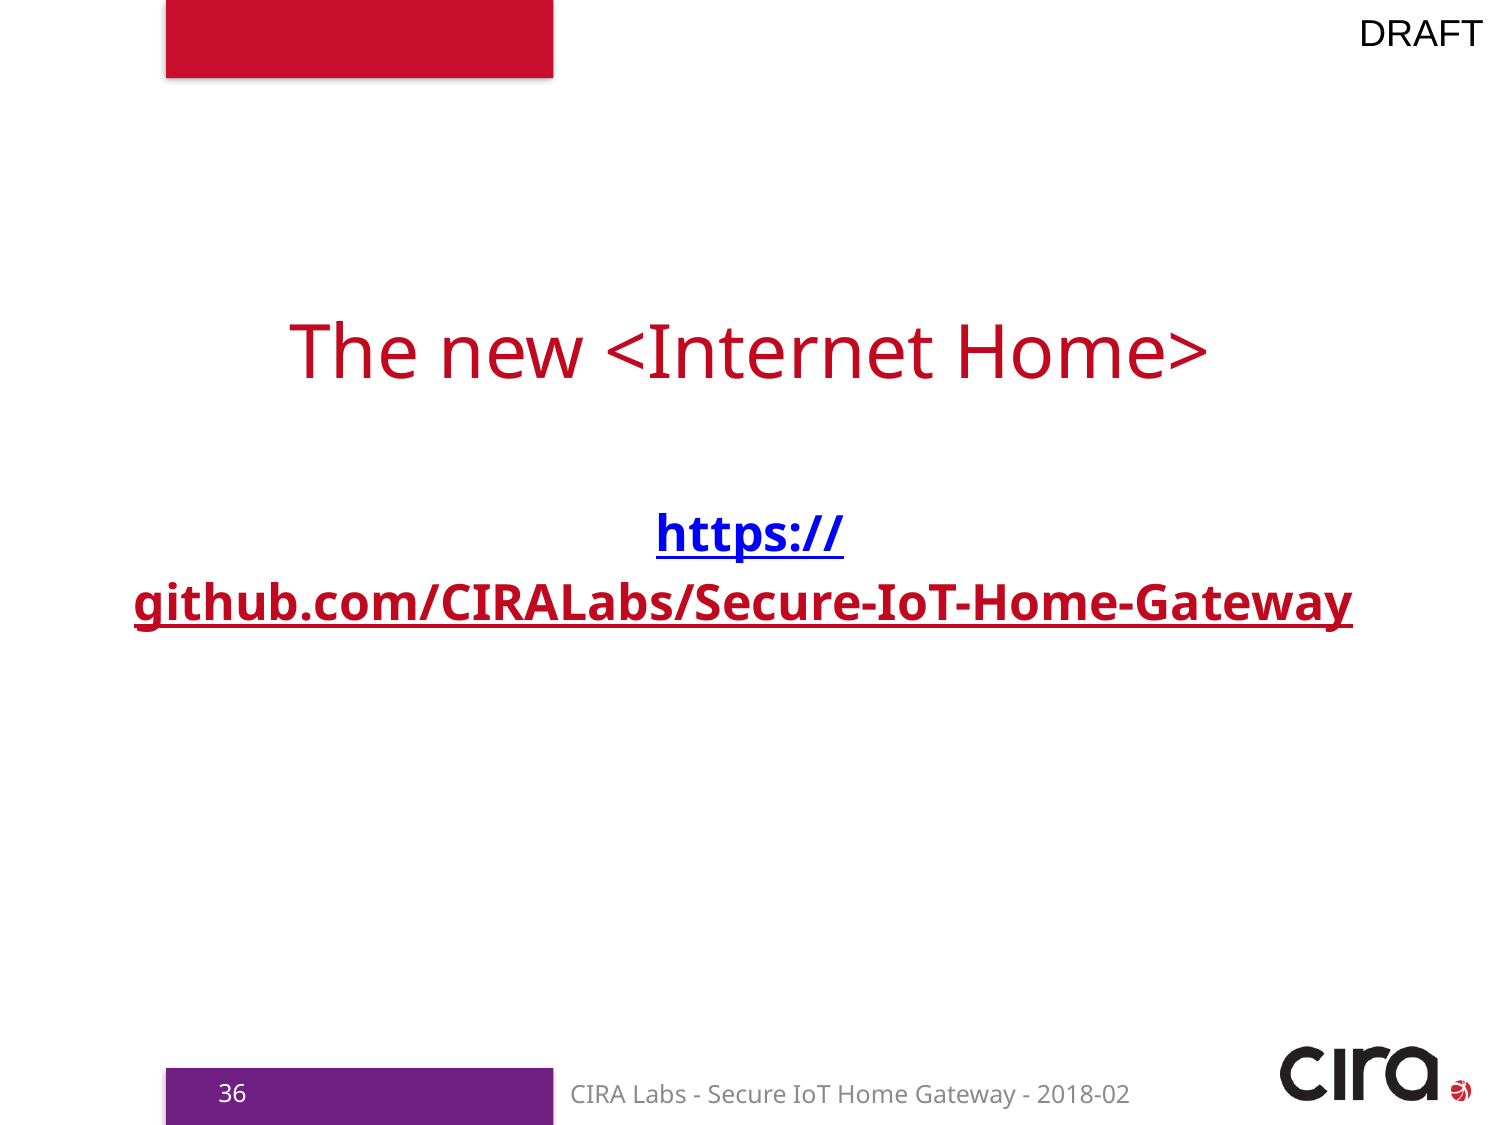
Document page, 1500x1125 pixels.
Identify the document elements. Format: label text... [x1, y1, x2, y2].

slide_number 36 [203, 1064, 554, 1125]
picture [1280, 1046, 1471, 1101]
list The new <Internet Home> https://github.com/CIRALabs/Secure-IoT-Home-Gateway [58, 295, 1442, 1038]
footer CIRA Labs - Secure IoT Home Gateway - 2018-02 [555, 1066, 1312, 1125]
